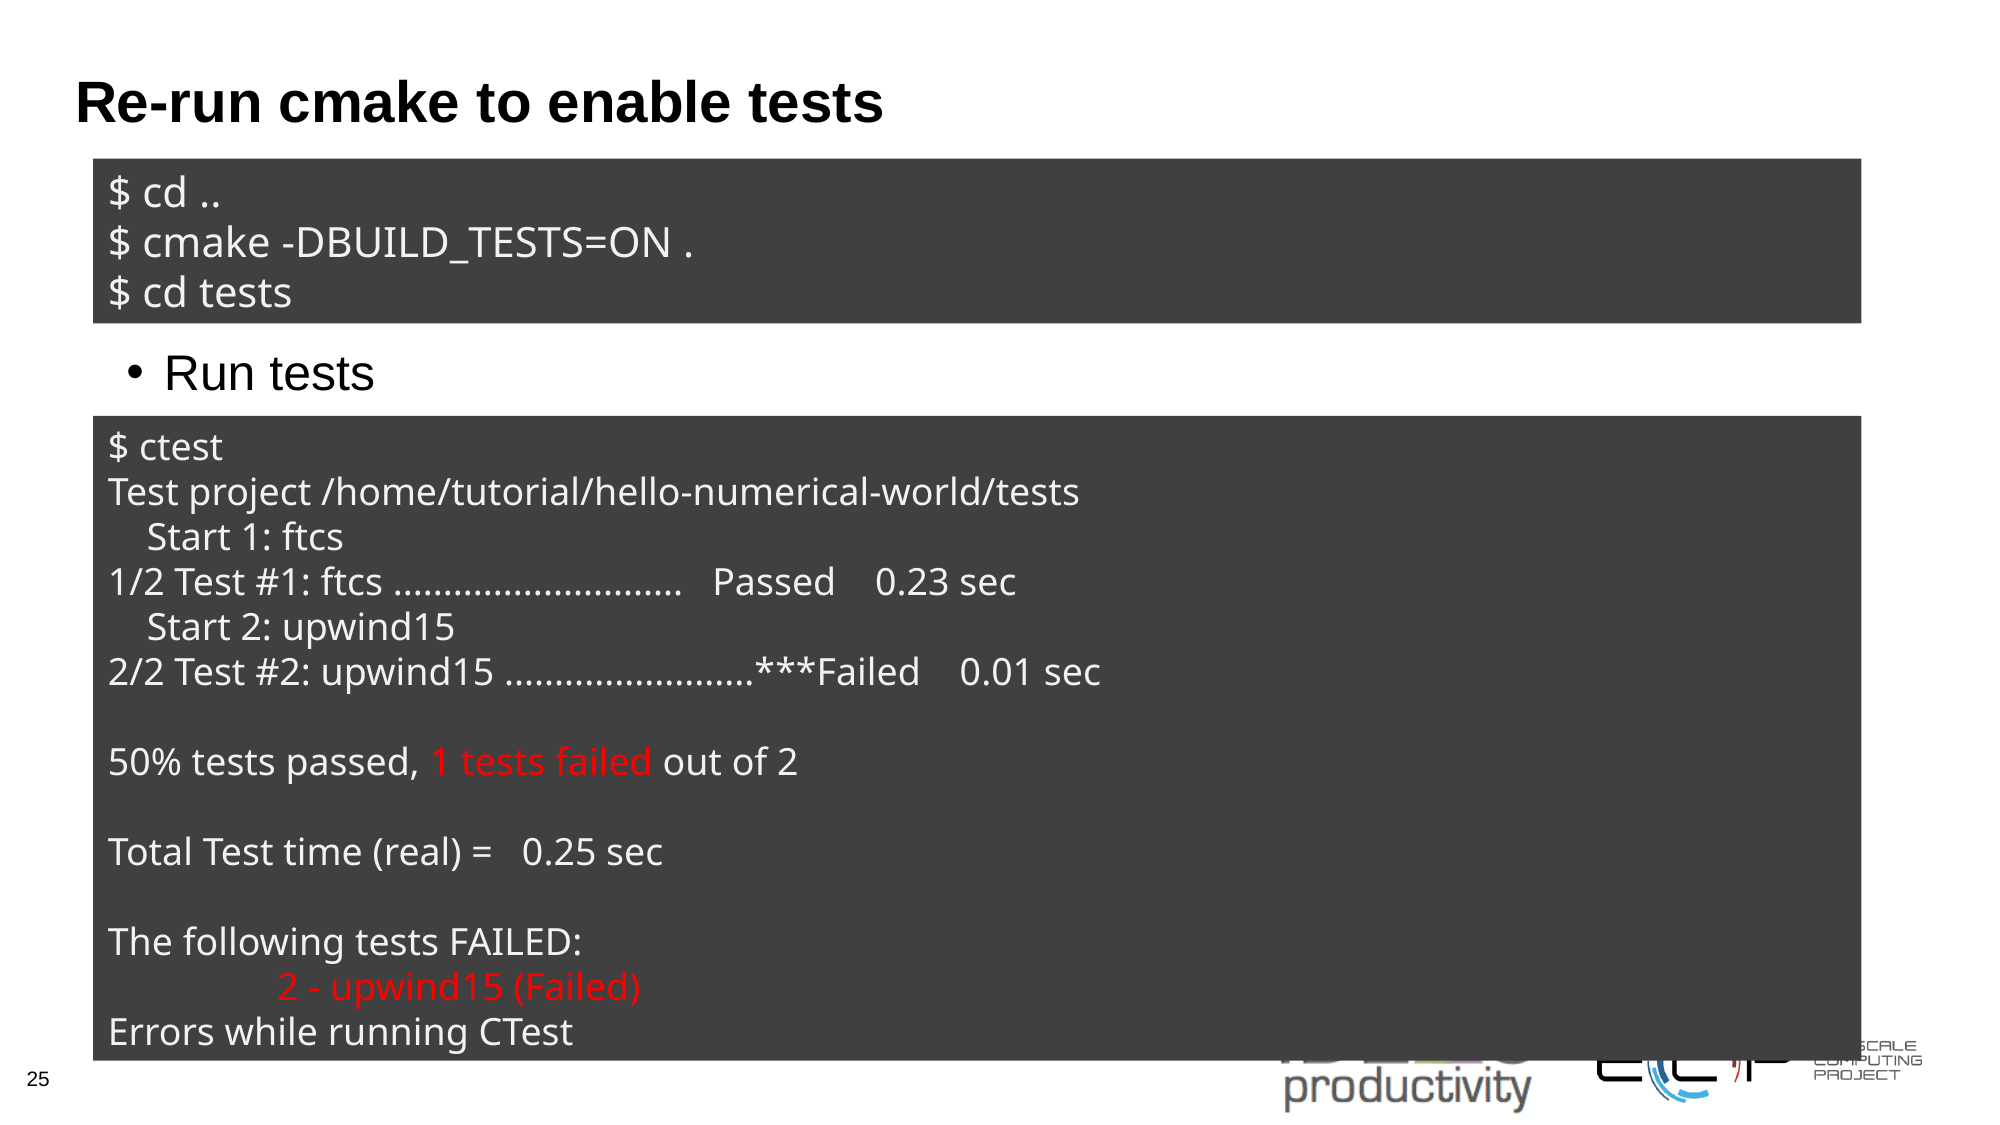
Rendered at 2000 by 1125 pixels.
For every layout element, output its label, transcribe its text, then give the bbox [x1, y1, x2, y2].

title Re-run cmake to enable tests [59, 67, 1926, 218]
text_box $ ctest Test project /home/tutorial/hello-numerical-world/tests Start 1: ftcs 1/2 Test #1: ftcs ............................. Passed 0.23 sec Start 2: upwind15 2/2 Test #2: upwind15 .........................***Failed 0.01 sec 50% tests passed, 1 tests failed out of 2 Total Test time (real) = 0.25 sec The following tests FAILED: 2 - upwind15 (Failed) Errors while running CTest [93, 415, 1862, 1061]
picture [1280, 1061, 1537, 1114]
list Run tests [110, 339, 1438, 433]
picture [1597, 1014, 1922, 1103]
text_box $ cd .. $ cmake -DBUILD_TESTS=ON . $ cd tests [93, 158, 1862, 324]
